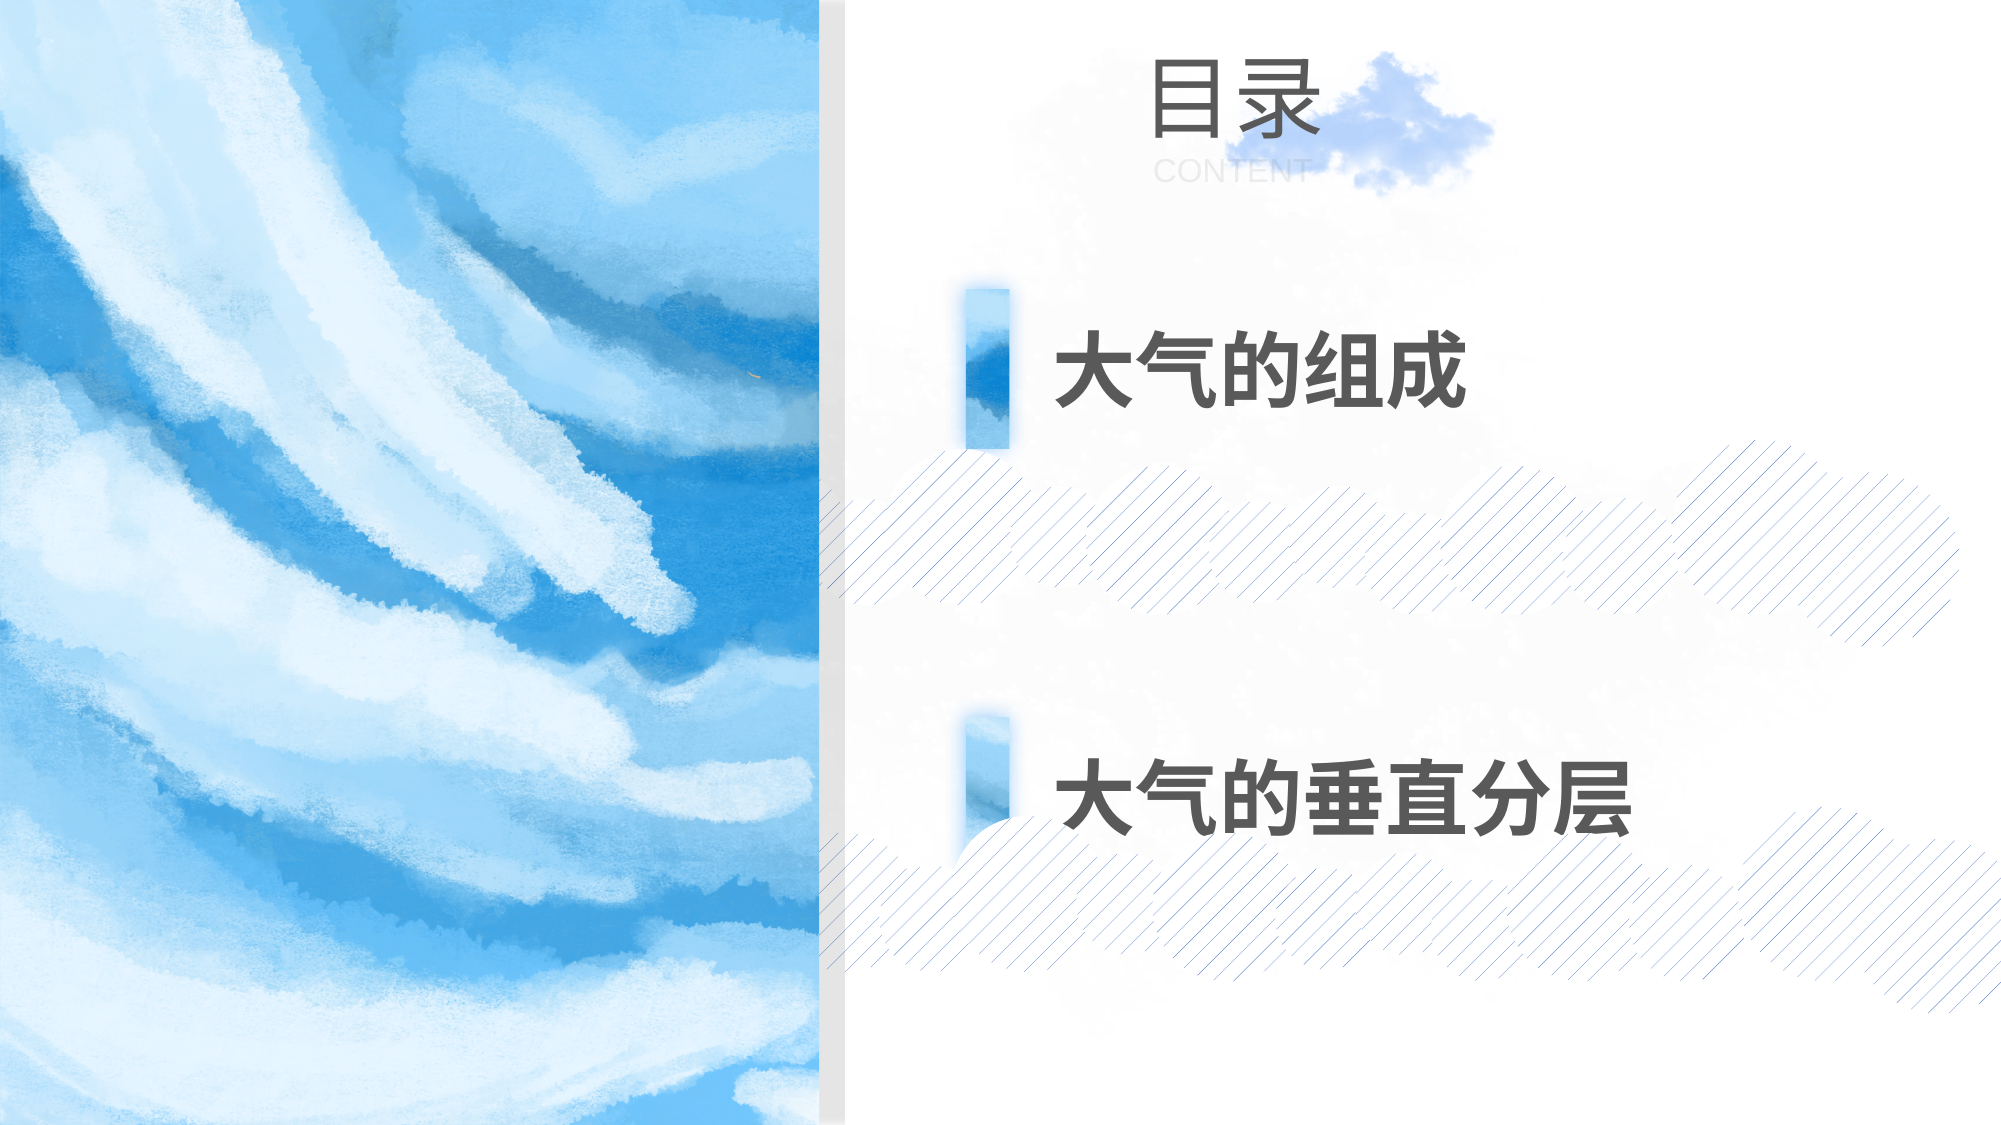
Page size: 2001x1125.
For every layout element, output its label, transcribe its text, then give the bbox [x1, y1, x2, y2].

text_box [965, 717, 1705, 806]
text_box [820, 806, 2000, 1014]
picture [0, 0, 2001, 1125]
text_box 目录 CONTENT [900, 32, 1566, 197]
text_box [820, 439, 1960, 647]
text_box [965, 289, 1514, 439]
